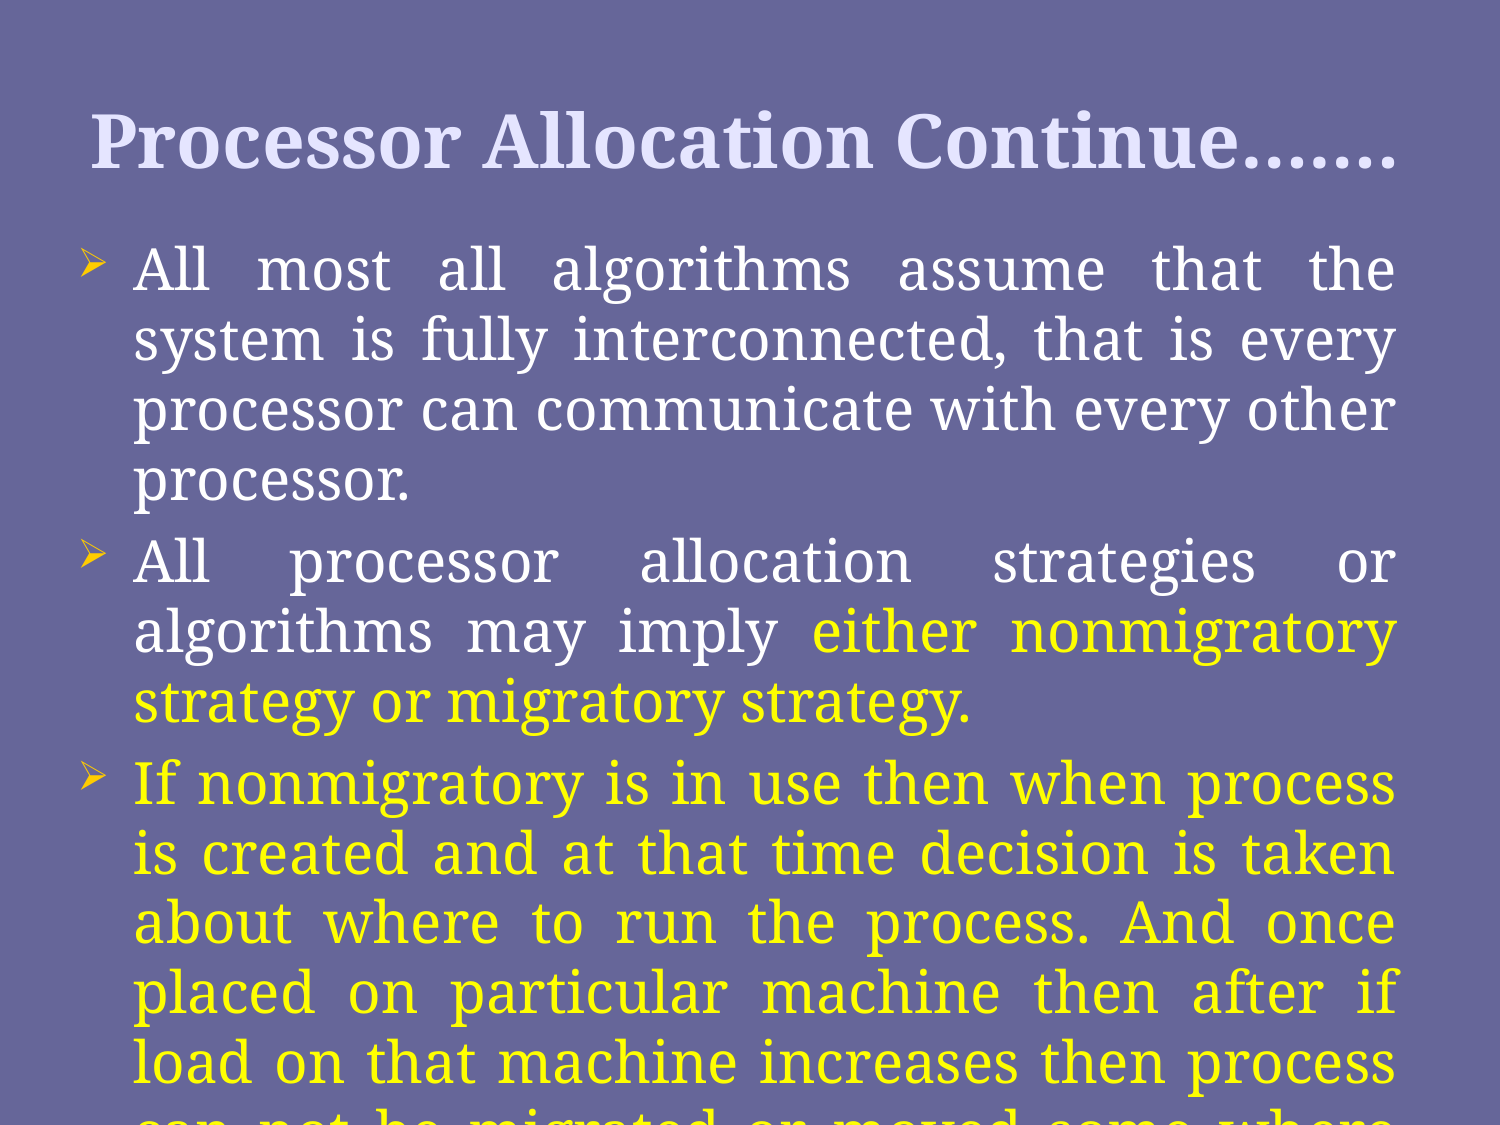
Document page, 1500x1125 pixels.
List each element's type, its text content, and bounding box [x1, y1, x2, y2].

list All most all algorithms assume that the system is fully interconnected, that is every processor can communicate with every other processor. All processor allocation strategies or algorithms may imply either nonmigratory strategy or migratory strategy. If nonmigratory is in use then when process is created and at that time decision is taken about where to run the process. And once placed on particular machine then after if load on that machine increases then process can not be migrated or moved some where else. So process will remain there until it terminates. [62, 224, 1413, 1088]
title Processor Allocation Continue……. [74, 44, 1426, 233]
